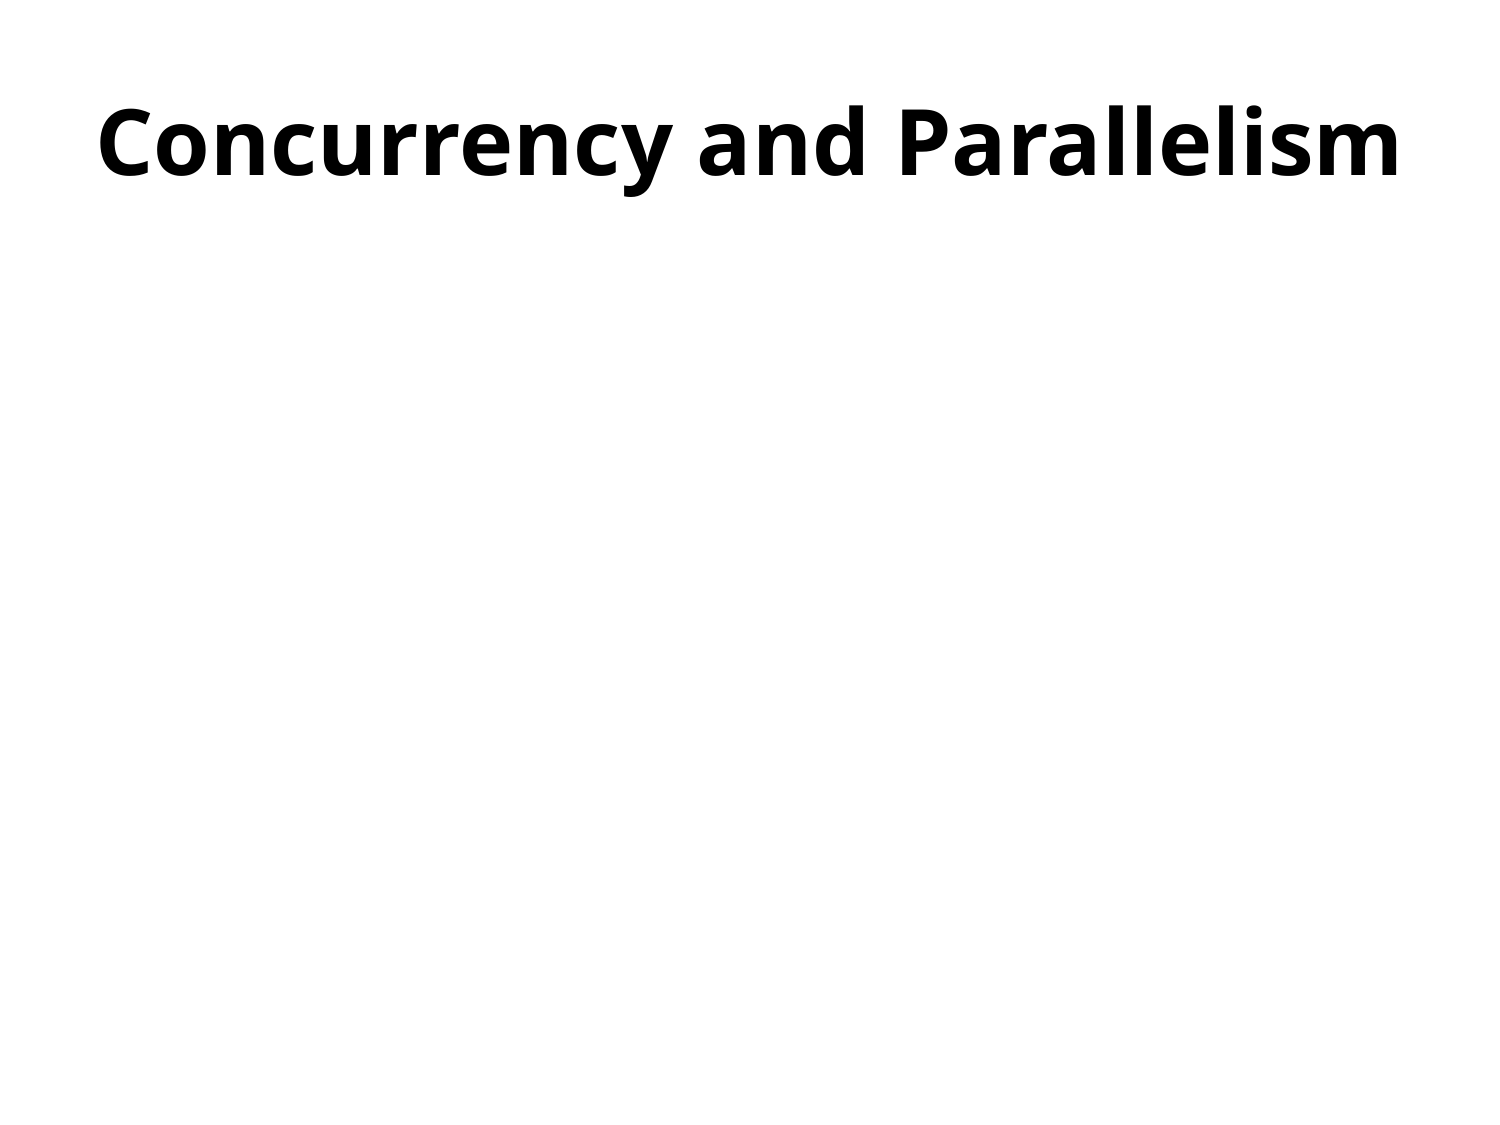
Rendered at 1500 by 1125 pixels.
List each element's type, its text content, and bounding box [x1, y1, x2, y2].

title Concurrency and Parallelism [75, 45, 1425, 233]
